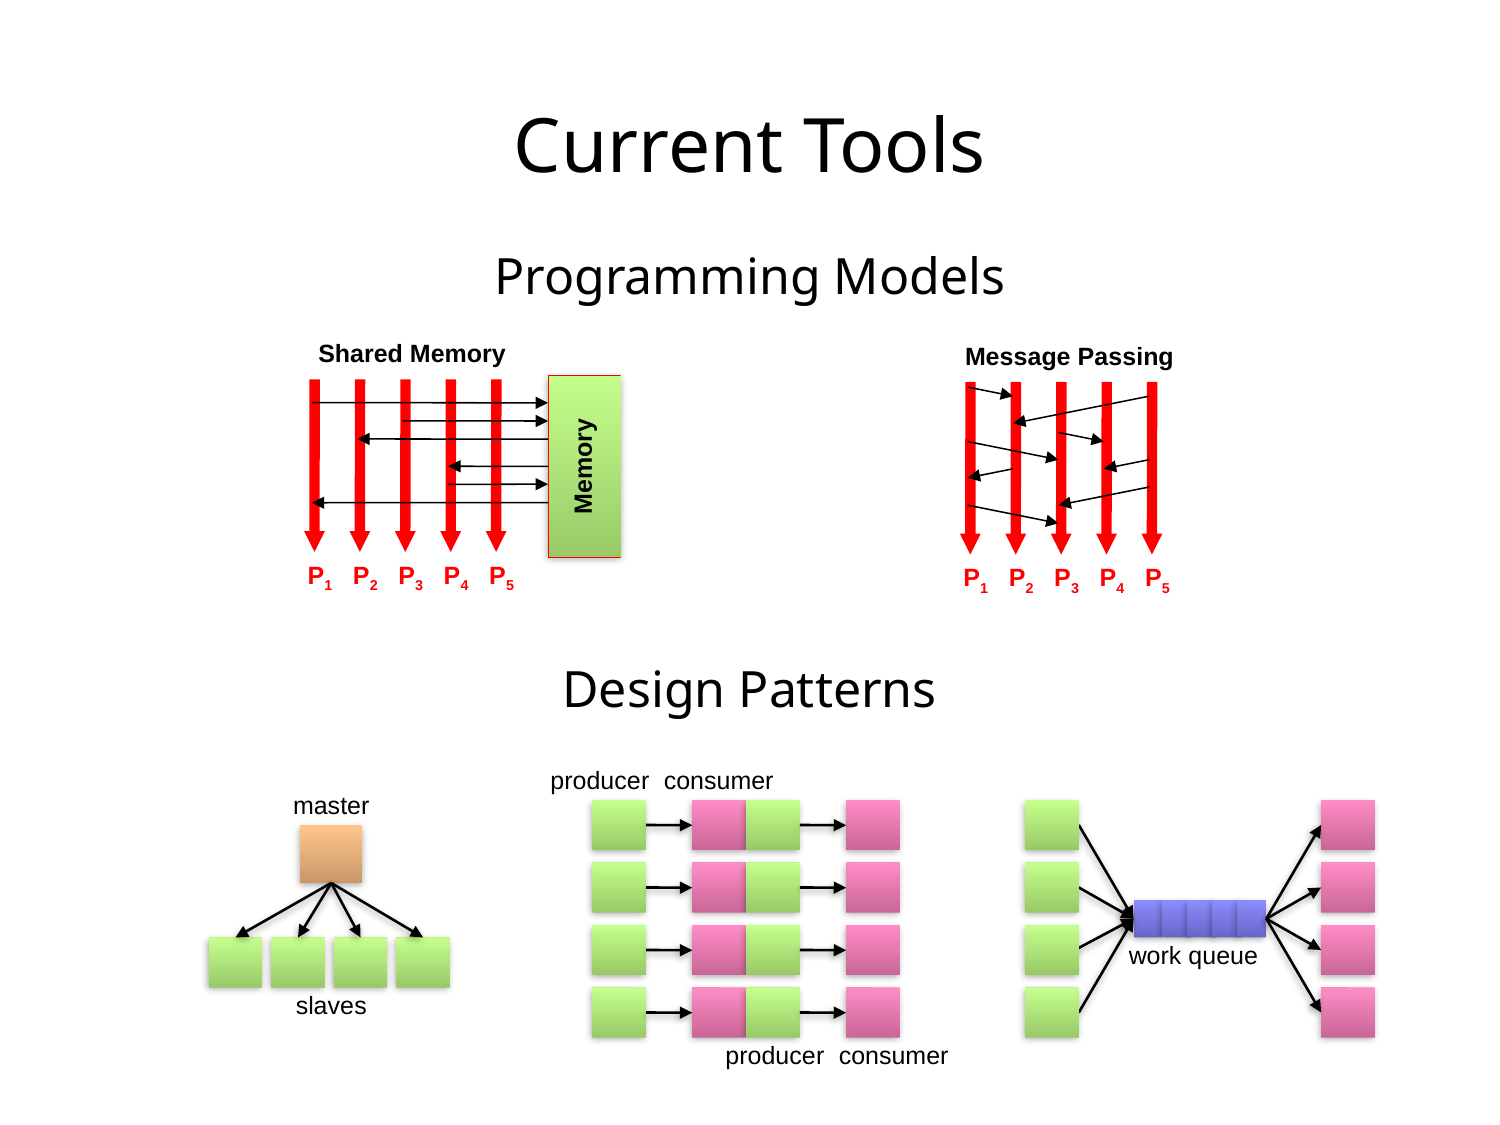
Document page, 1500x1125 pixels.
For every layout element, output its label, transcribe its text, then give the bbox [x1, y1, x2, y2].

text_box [947, 332, 1191, 601]
text_box Design Patterns [0, 649, 1500, 725]
text_box Programming Models [0, 237, 1500, 313]
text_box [524, 762, 976, 1078]
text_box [1024, 799, 1376, 1038]
text_box Current Tools [0, 90, 1500, 203]
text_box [208, 787, 451, 1028]
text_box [291, 329, 621, 598]
